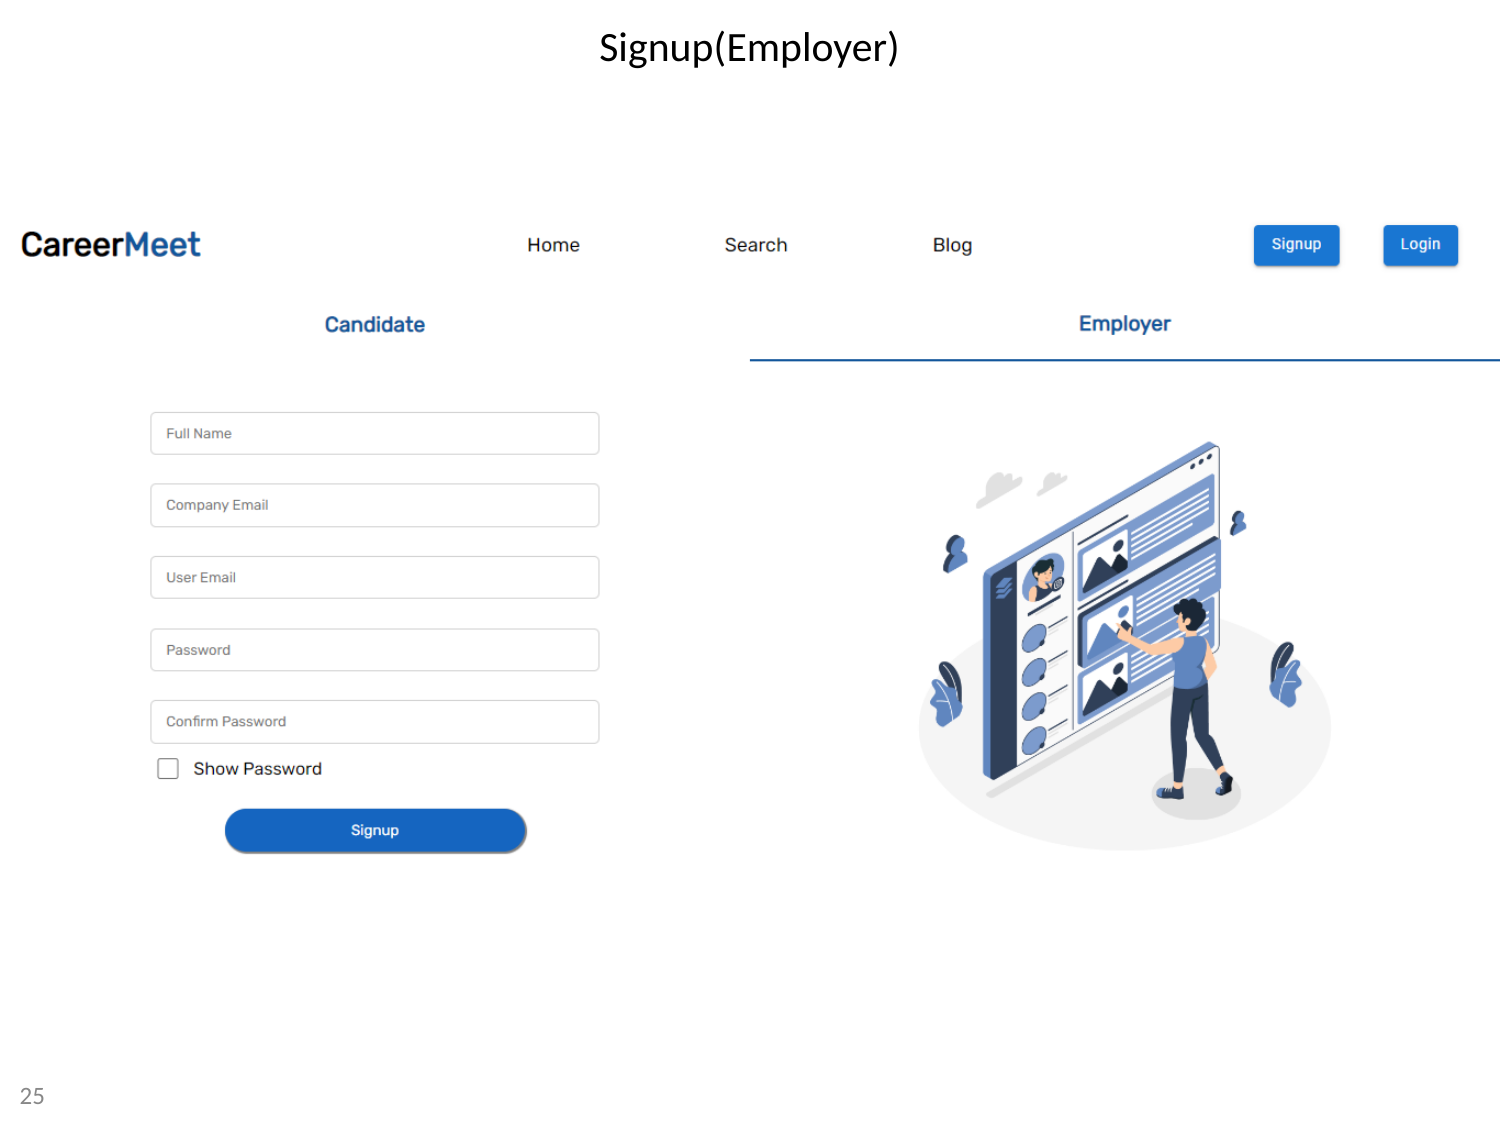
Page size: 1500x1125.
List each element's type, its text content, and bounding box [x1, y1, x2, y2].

picture [0, 202, 1500, 923]
title Signup(Employer) [0, 0, 1500, 90]
slide_number 25 [0, 1065, 65, 1125]
